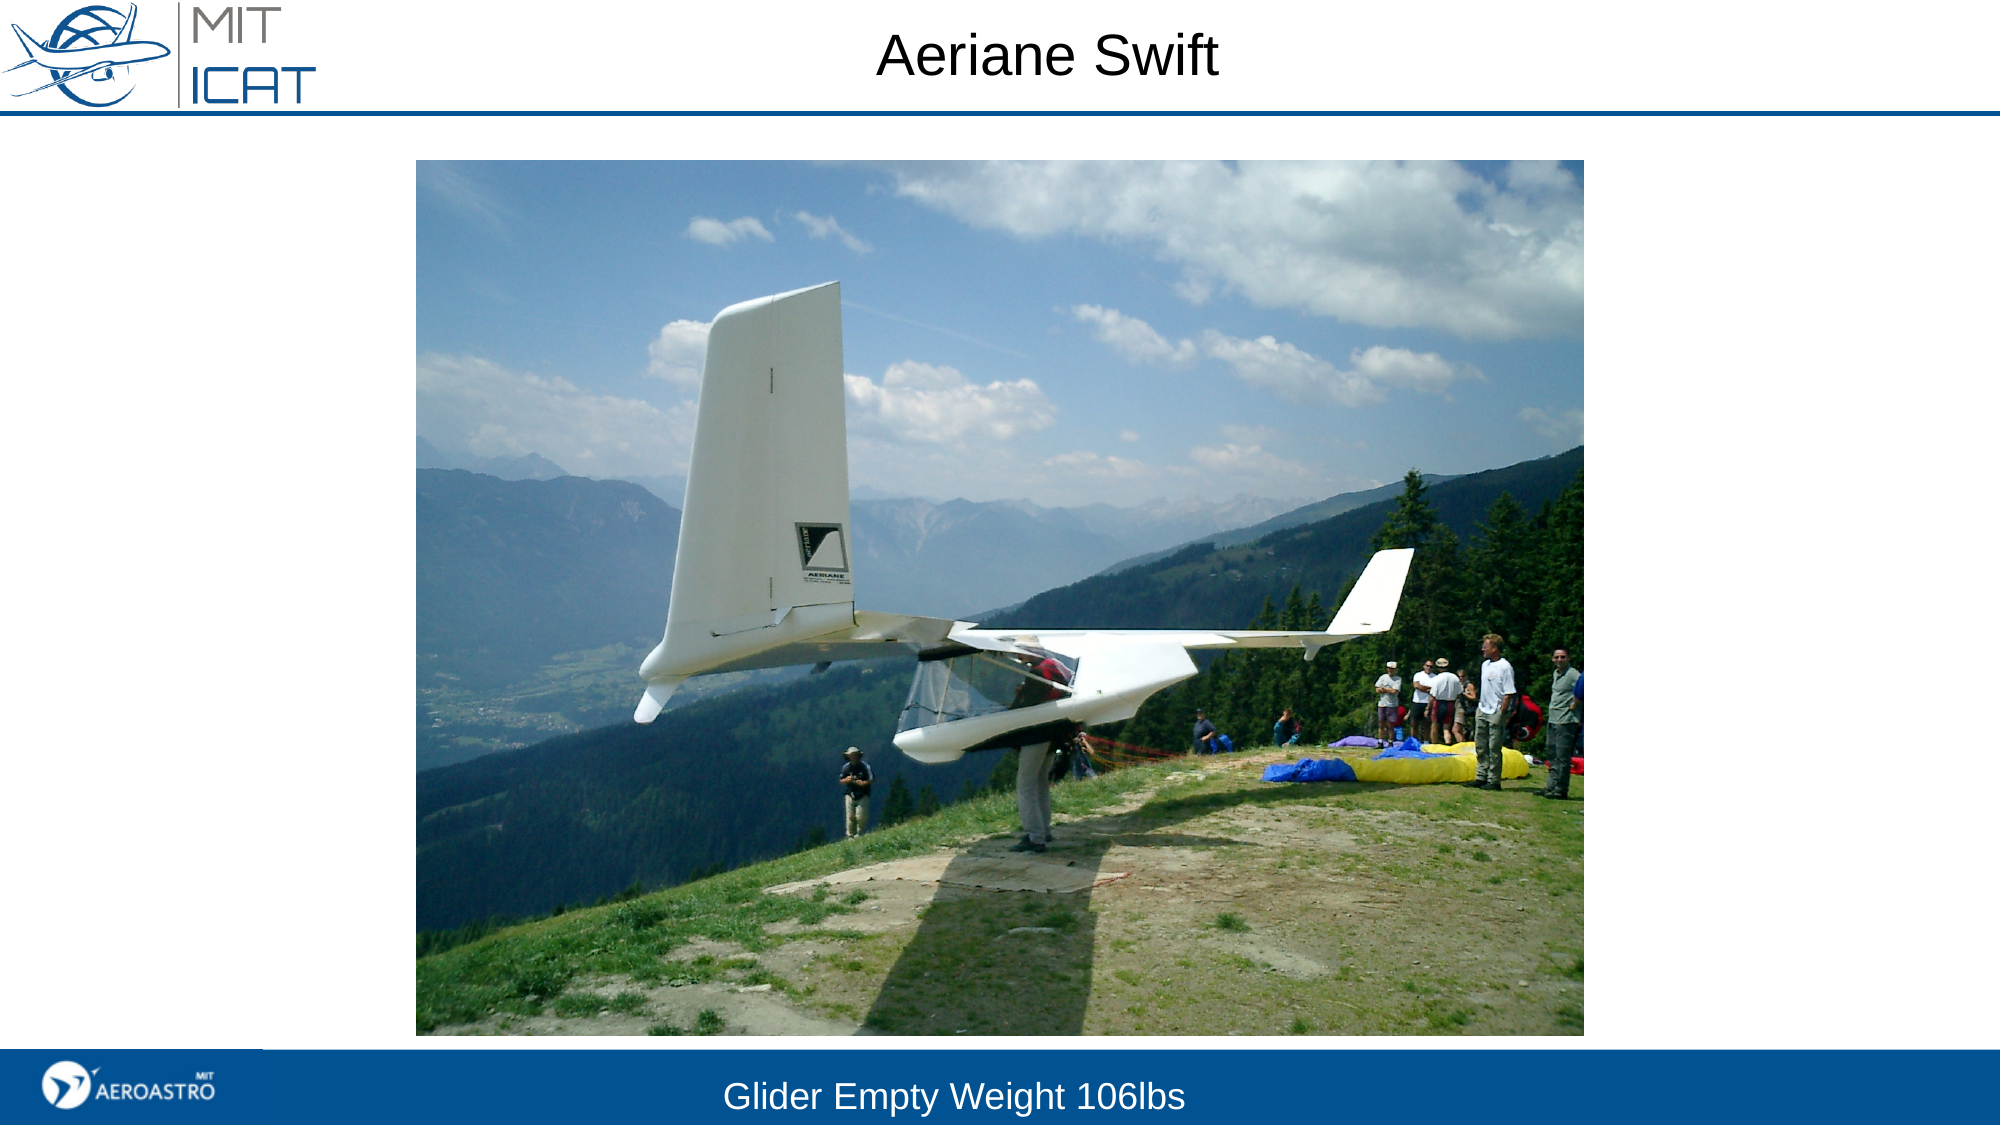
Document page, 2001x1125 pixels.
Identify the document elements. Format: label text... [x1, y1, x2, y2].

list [416, 160, 1584, 1036]
picture [0, 1049, 263, 1124]
text_box Glider Empty Weight 106lbs [708, 1064, 1710, 1125]
title Aeriane Swift [96, 0, 2000, 114]
